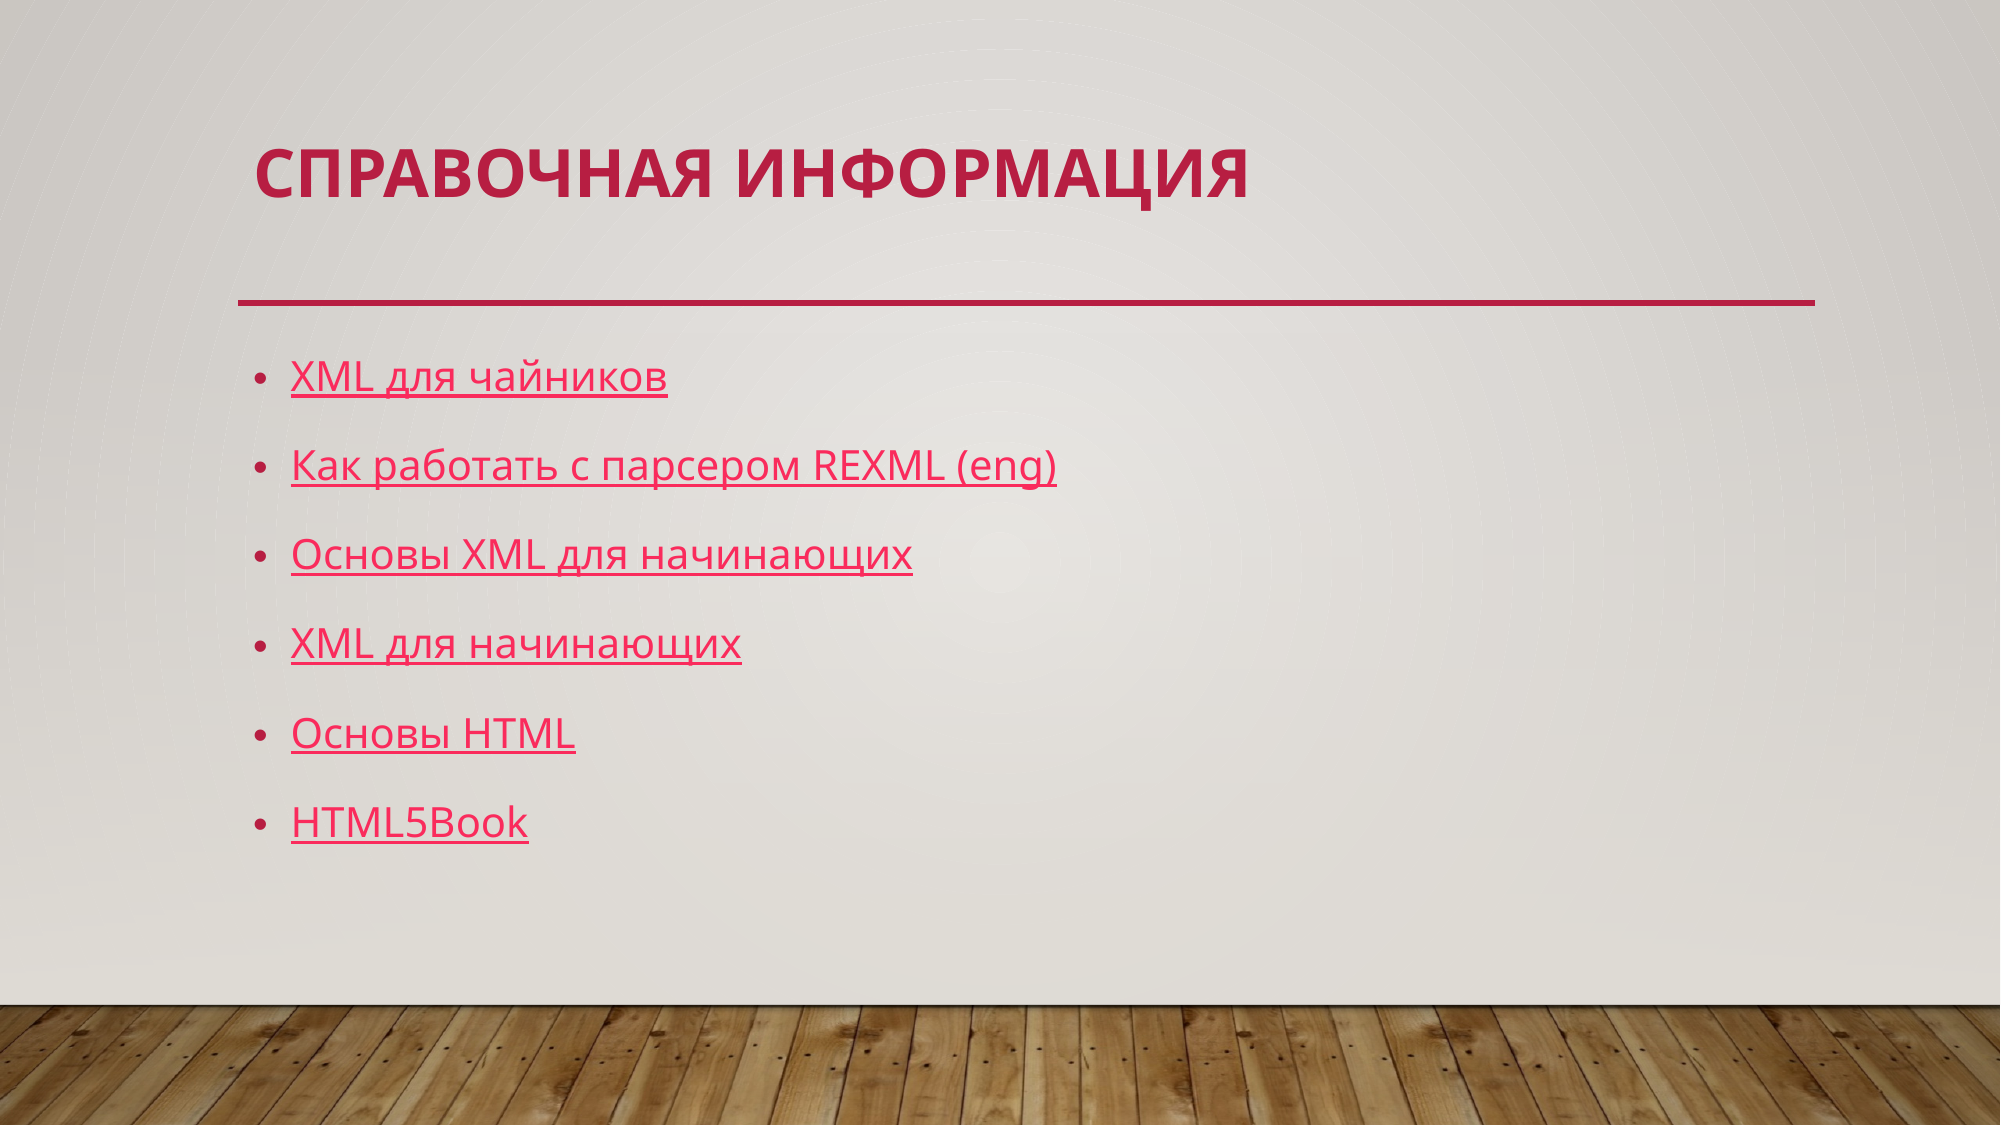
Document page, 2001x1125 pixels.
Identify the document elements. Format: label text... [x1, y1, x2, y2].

list XML для чайников Как работать с парсером REXML (eng) Основы XML для начинающих XML для начинающих Основы HTML HTML5Book [238, 330, 1814, 993]
picture [0, 1005, 2000, 1125]
title Справочная информация [238, 131, 1814, 305]
